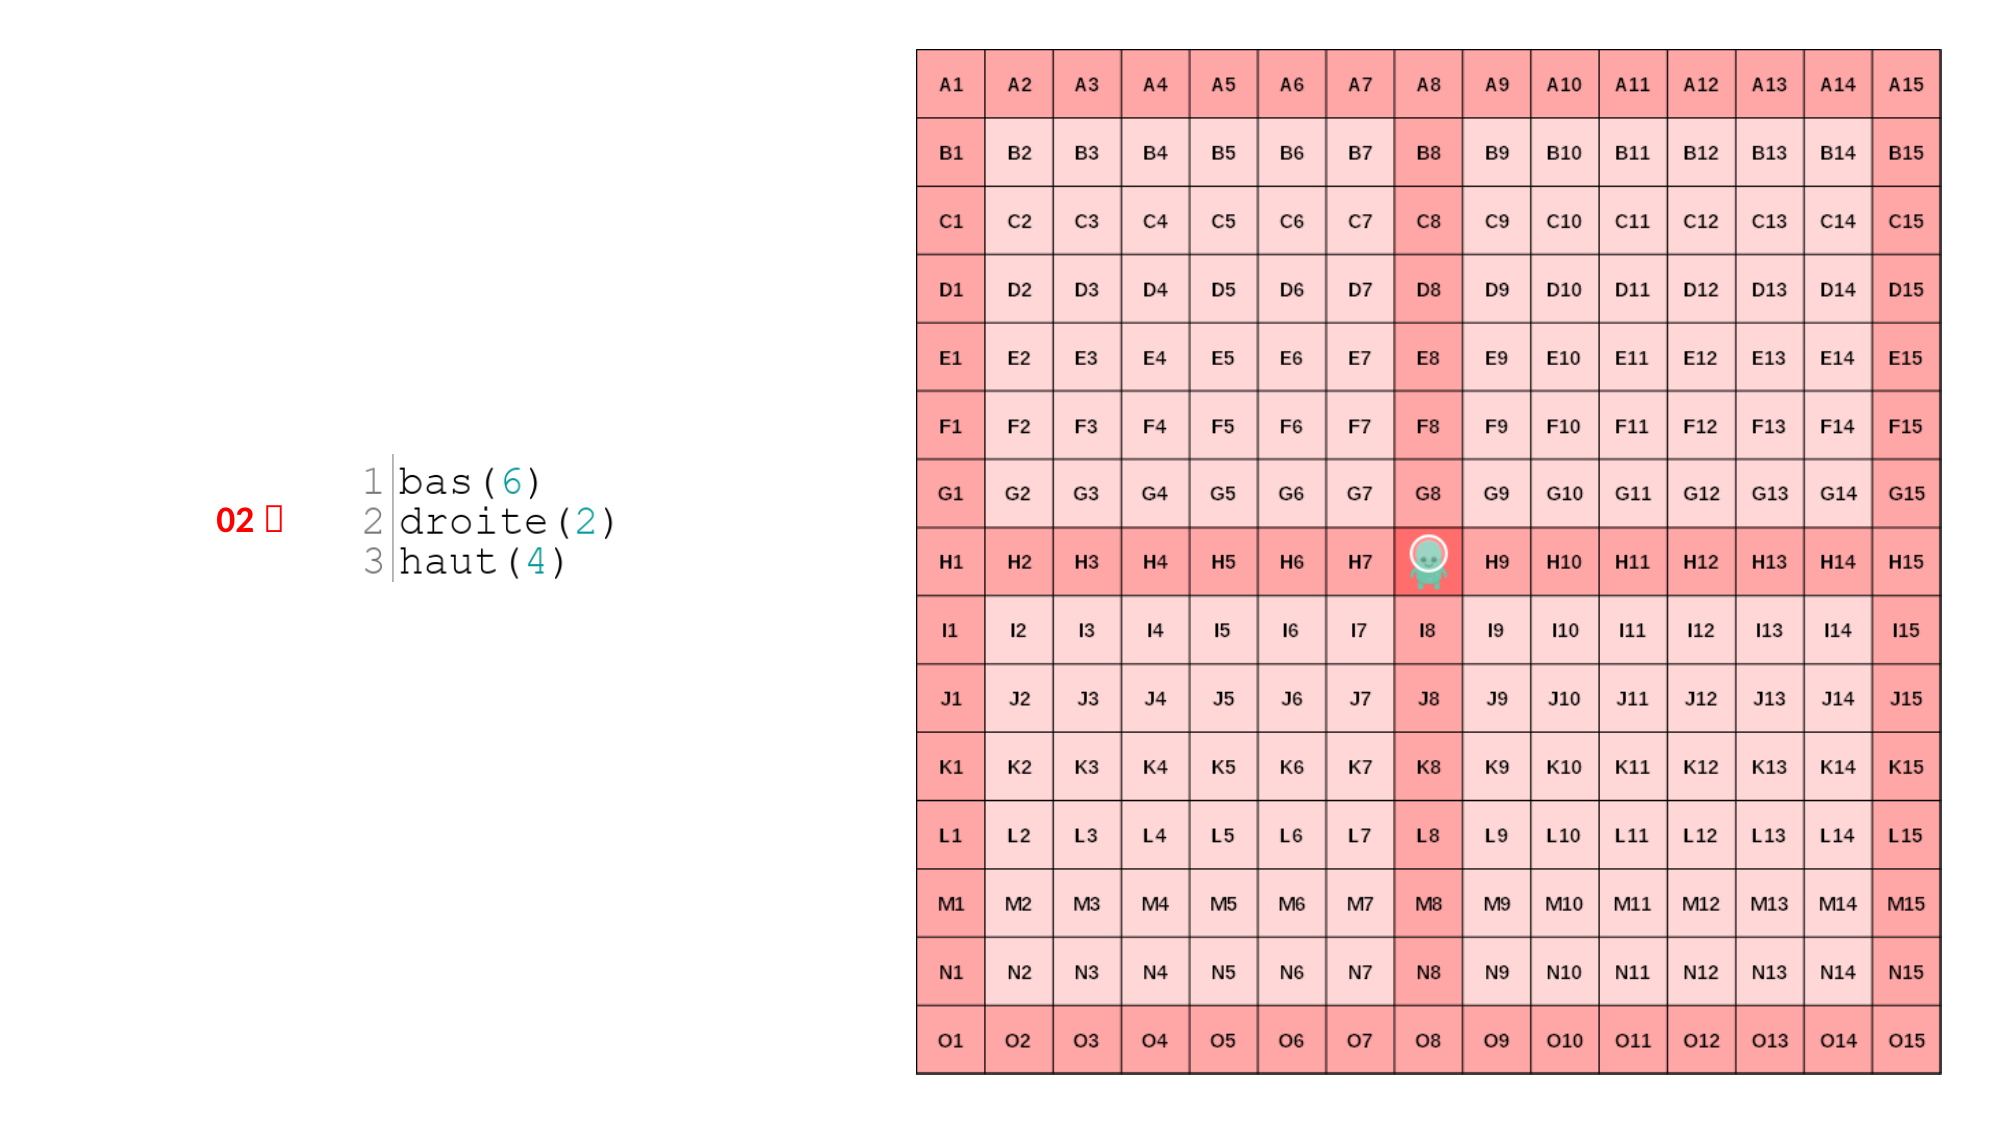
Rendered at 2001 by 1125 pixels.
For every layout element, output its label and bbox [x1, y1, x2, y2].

text_box [201, 454, 628, 582]
picture [916, 49, 1942, 1075]
